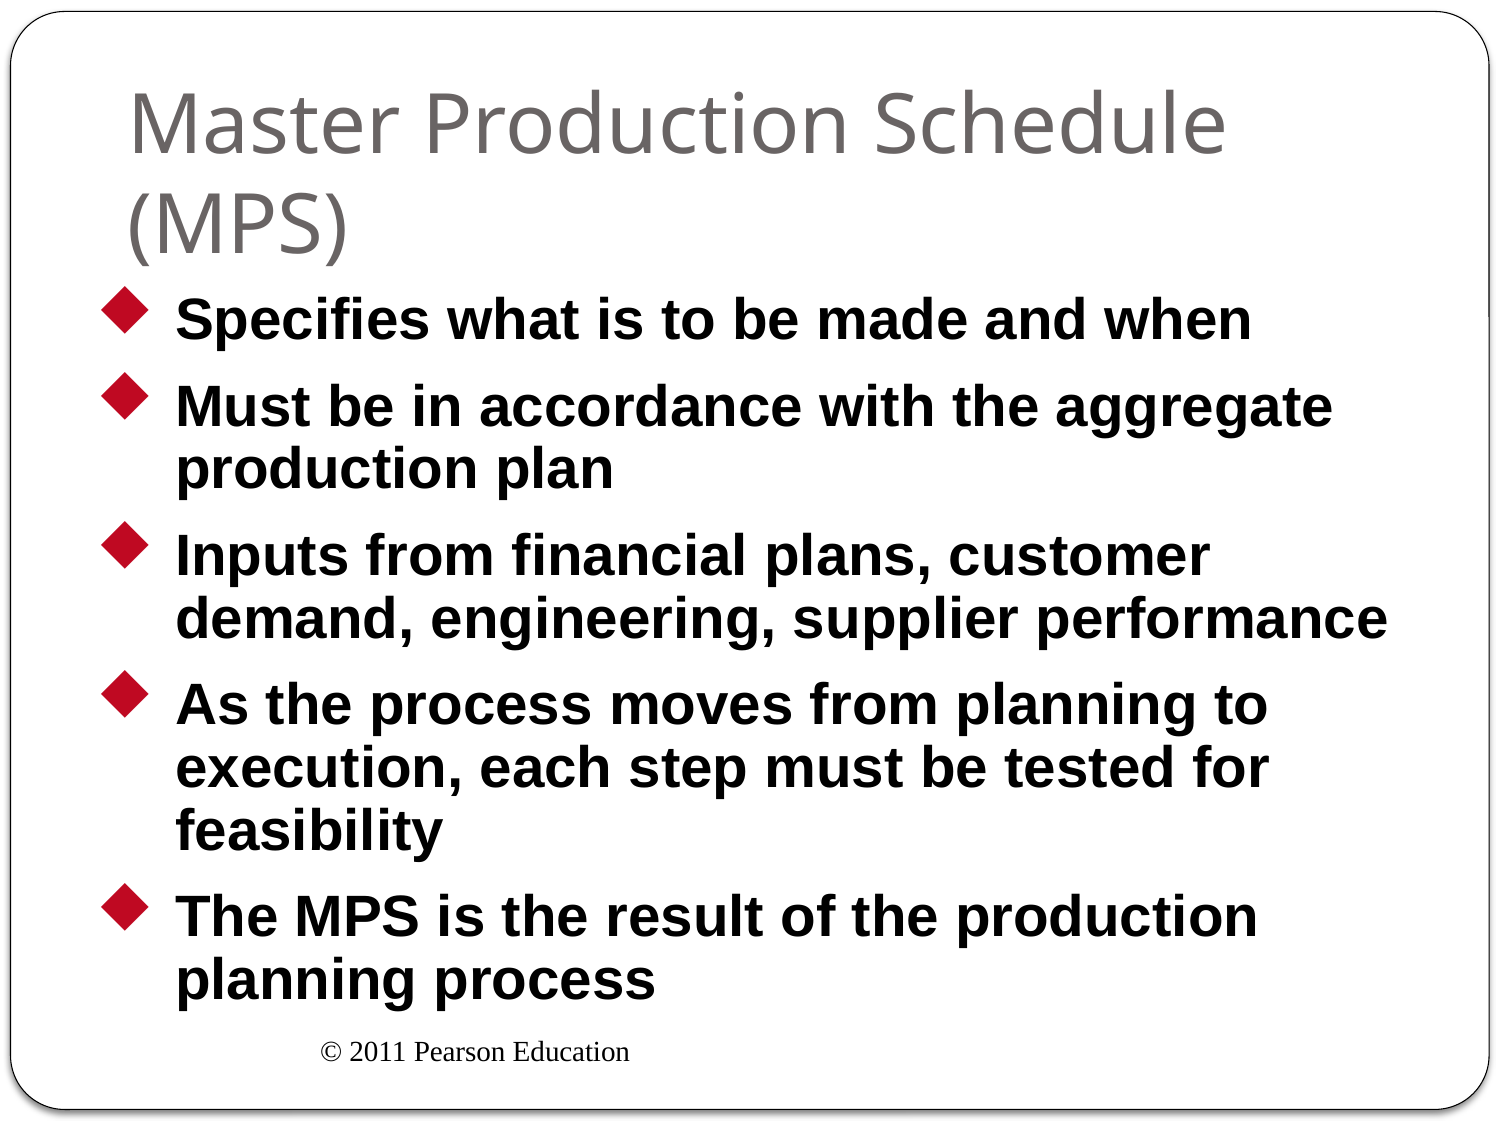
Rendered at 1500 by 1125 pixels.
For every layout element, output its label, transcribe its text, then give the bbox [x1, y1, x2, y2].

footer © 2011 Pearson Education [150, 1020, 800, 1088]
text_box Specifies what is to be made and when Must be in accordance with the aggregate production plan Inputs from financial plans, customer demand, engineering, supplier performance As the process moves from planning to execution, each step must be tested for feasibility The MPS is the result of the production planning process [81, 281, 1415, 1020]
title Master Production Schedule (MPS) [112, 60, 1388, 281]
